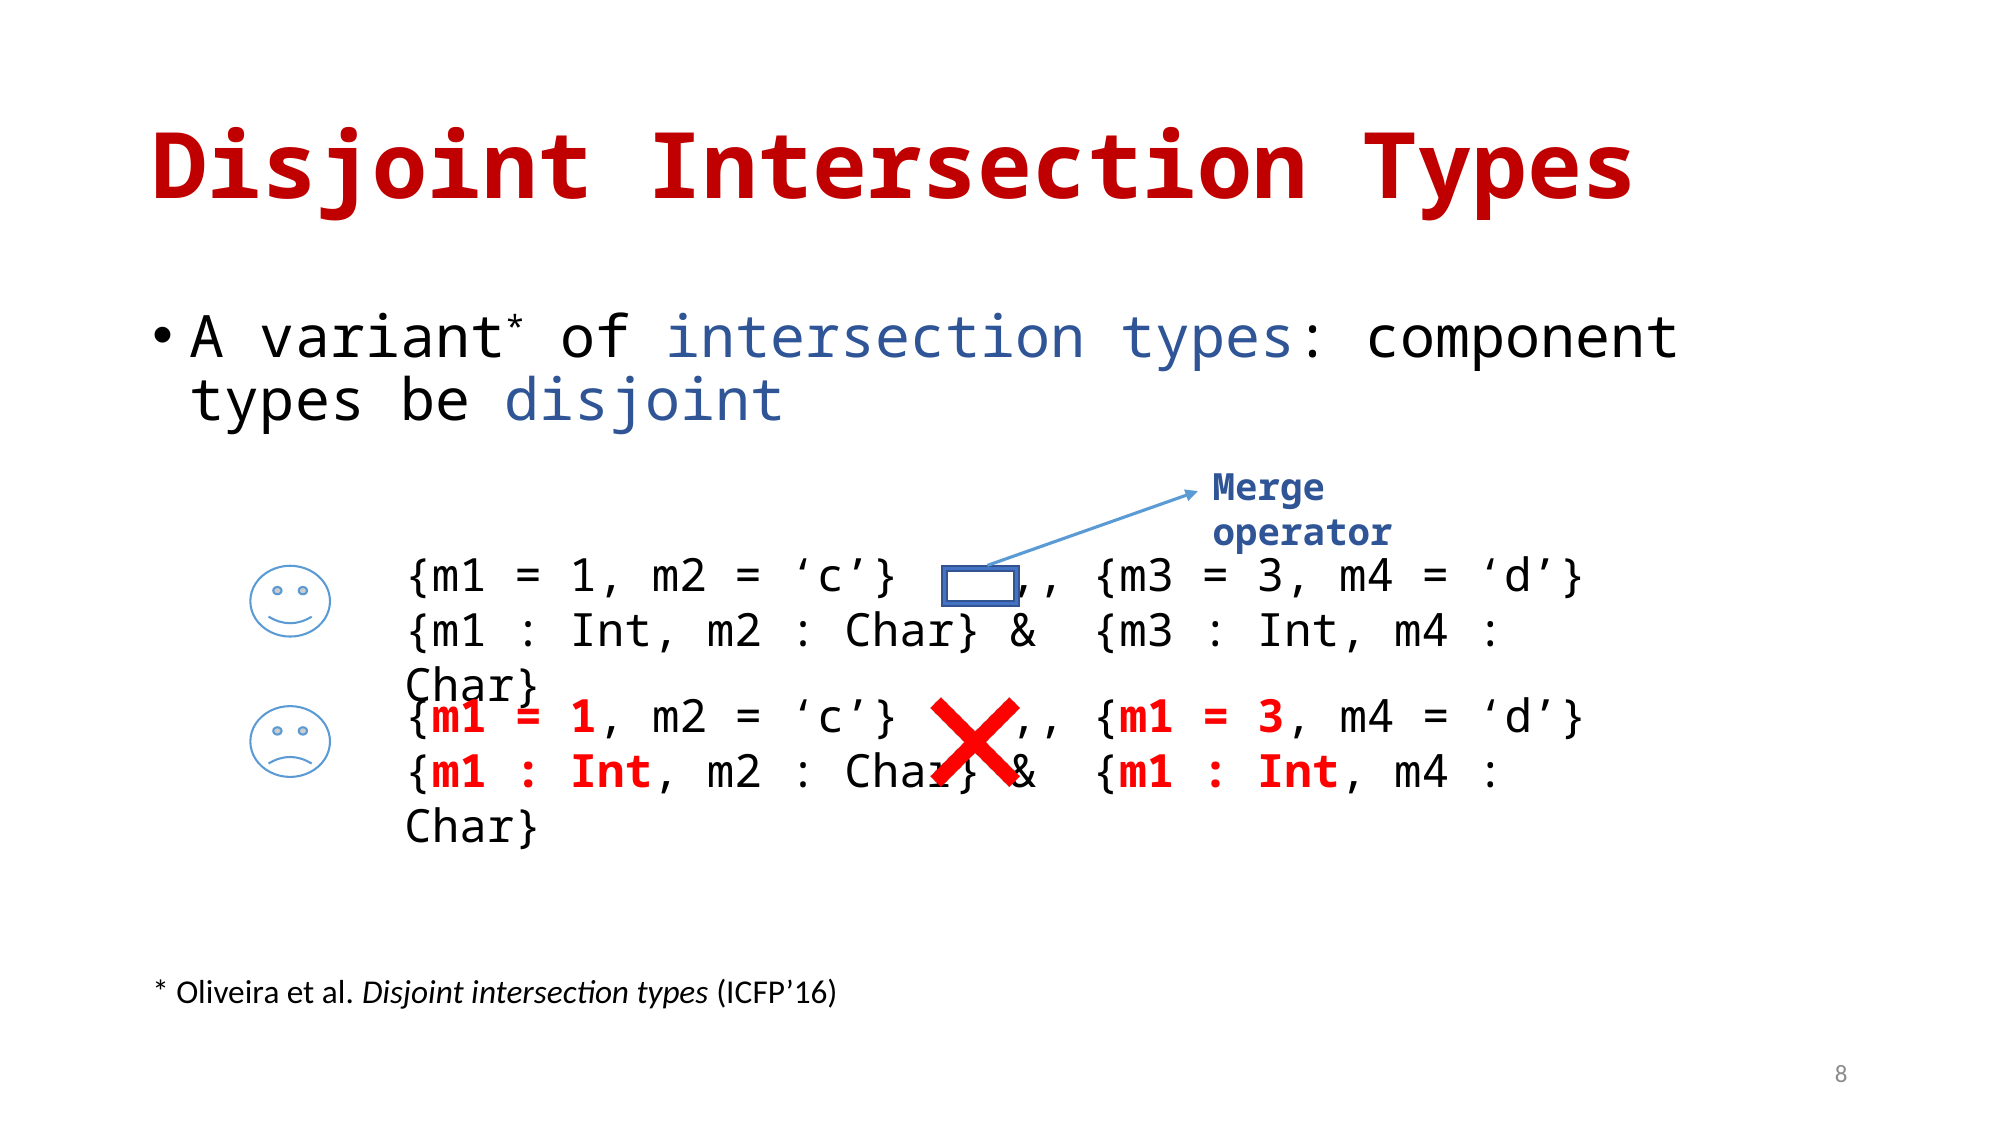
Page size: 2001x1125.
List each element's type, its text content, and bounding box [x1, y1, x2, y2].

text_box [249, 705, 332, 778]
text_box {m1 = 1, m2 = ‘c’} ,, {m3 = 3, m4 = ‘d’} {m1 : Int, m2 : Char} & {m3 : Int, m4 : Char} [389, 537, 1620, 718]
picture [914, 681, 1036, 803]
title Disjoint Intersection Types [137, 59, 1863, 278]
text_box {m1 = 1, m2 = ‘c’} ,, {m1 = 3, m4 = ‘d’} {m1 : Int, m2 : Char} & {m1 : Int, m4 : Char} [389, 679, 1608, 859]
list A variant* of intersection types: component types be disjoint [137, 299, 1863, 1014]
slide_number 8 [1412, 1042, 1863, 1103]
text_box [987, 491, 1198, 566]
text_box * Oliveira et al. Disjoint intersection types (ICFP’16) [137, 963, 1578, 1018]
text_box [249, 564, 332, 638]
text_box Merge operator [1197, 455, 1524, 560]
text_box [941, 565, 1020, 607]
